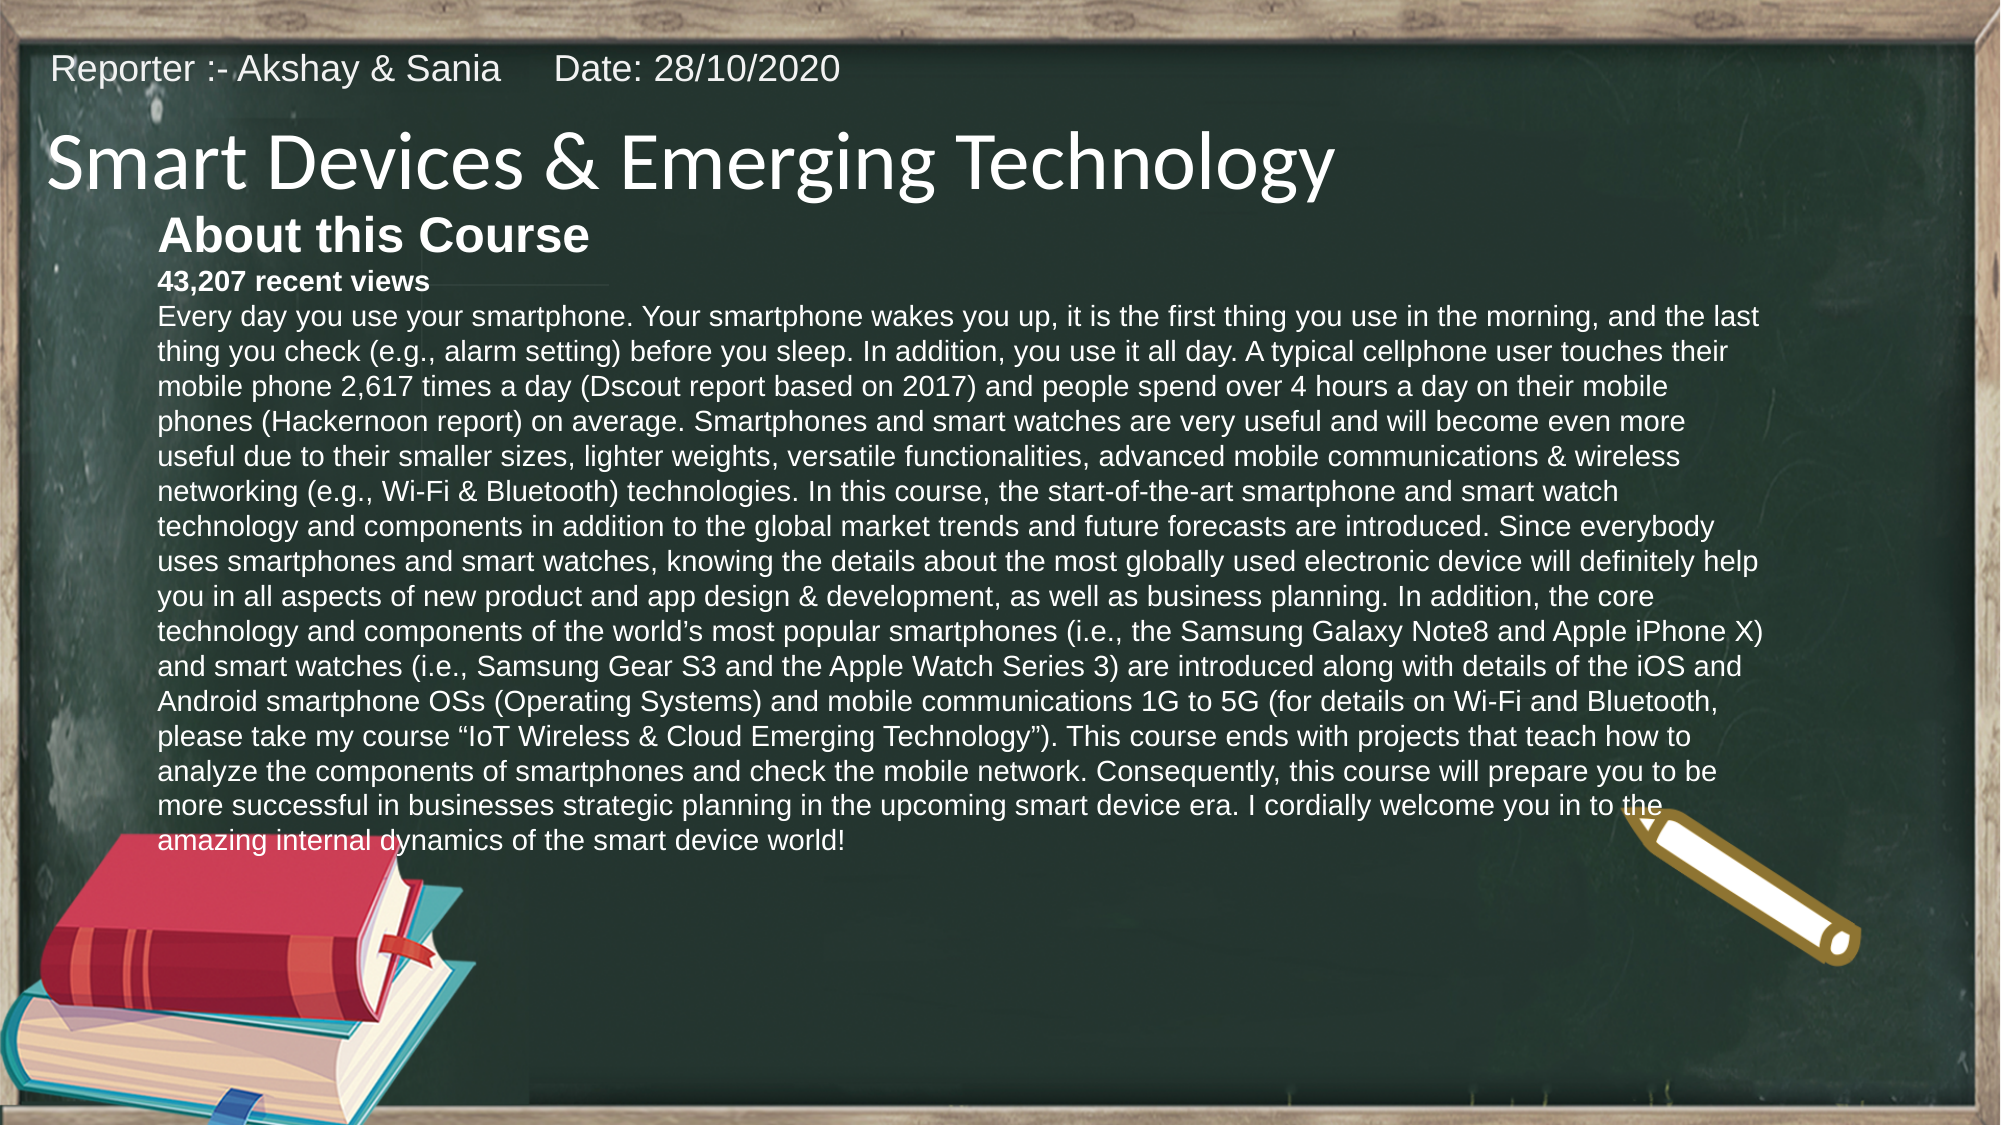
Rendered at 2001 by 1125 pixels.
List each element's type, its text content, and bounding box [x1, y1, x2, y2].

text_box Reporter :- Akshay & Sania Date: 28/10/2020 [0, 41, 1012, 97]
text_box Smart Devices & Emerging Technology [39, 99, 1825, 215]
picture [0, 0, 2001, 1125]
text_box About this Course 43,207 recent views Every day you use your smartphone. Your smartphone wakes you up, it is the first thing you use in the morning, and the last thing you check (e.g., alarm setting) before you sleep. In addition, you use it all day. A typical cellphone user touches their mobile phone 2,617 times a day (Dscout report based on 2017) and people spend over 4 hours a day on their mobile phones (Hackernoon report) on average. Smartphones and smart watches are very useful and will become even more useful due to their smaller sizes, lighter weights, versatile functionalities, advanced mobile communications & wireless networking (e.g., Wi-Fi & Bluetooth) technologies. In this course, the start-of-the-art smartphone and smart watch technology and components in addition to the global market trends and future forecasts are introduced. Since everybody uses smartphones and smart watches, knowing the details about the most globally used electronic device will definitely help you in all aspects of new product and app design & development, as well as business planning. In addition, the core technology and components of the world’s most popular smartphones (i.e., the Samsung Galaxy Note8 and Apple iPhone X) and smart watches (i.e., Samsung Gear S3 and the Apple Watch Series 3) are introduced along with details of the iOS and Android smartphone OSs (Operating Systems) and mobile communications 1G to 5G (for details on Wi-Fi and Bluetooth, please take my course “IoT Wireless & Cloud Emerging Technology”). This course ends with projects that teach how to analyze the components of smartphones and check the mobile network. Consequently, this course will prepare you to be more successful in businesses strategic planning in the upcoming smart device era. I cordially welcome you in to the amazing internal dynamics of the smart device world! [149, 194, 1777, 864]
